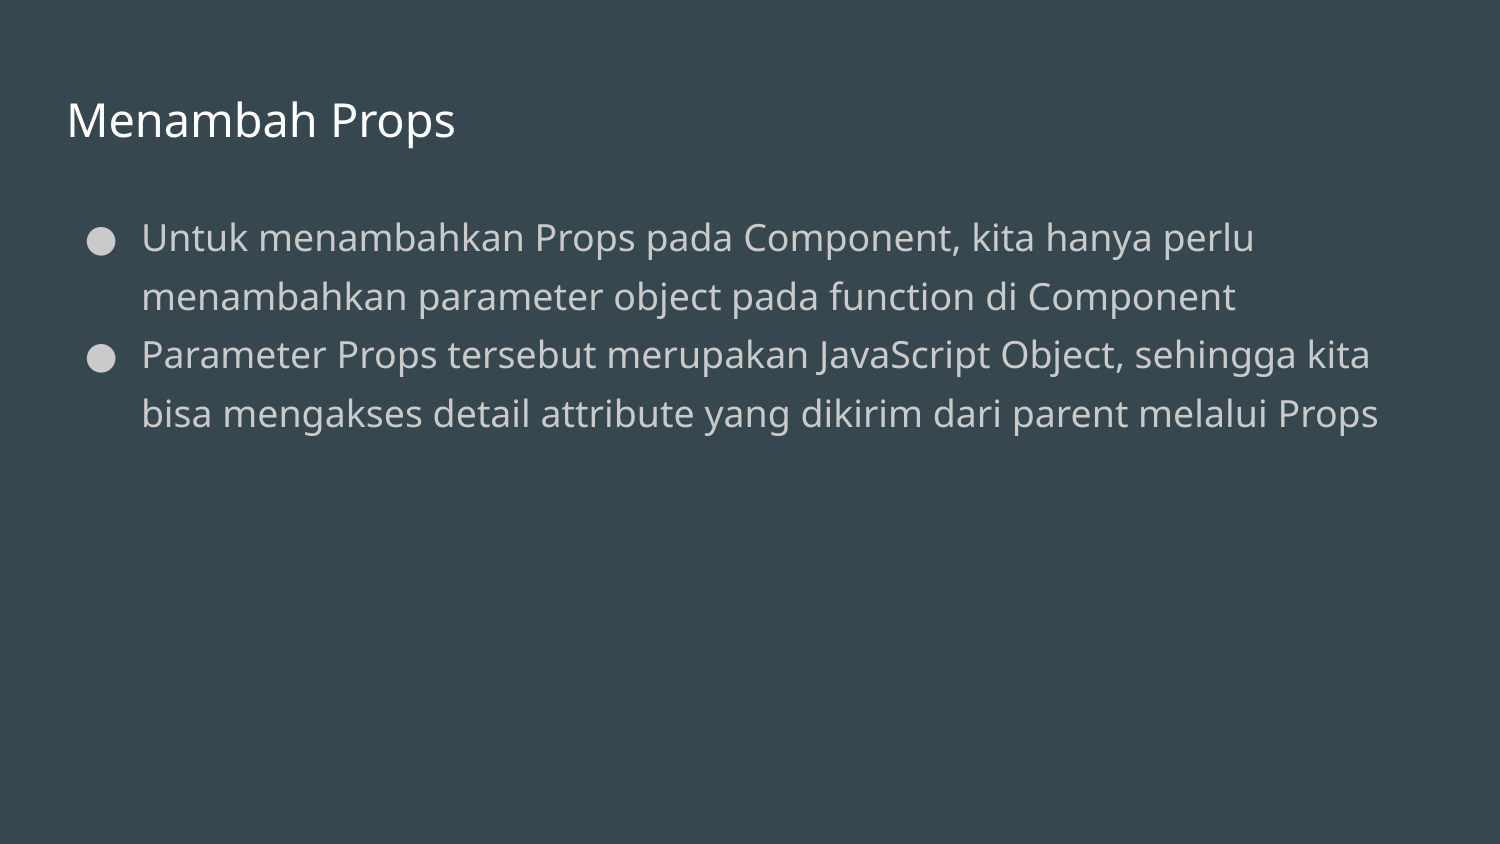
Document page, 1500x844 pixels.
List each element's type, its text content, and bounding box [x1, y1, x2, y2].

list Untuk menambahkan Props pada Component, kita hanya perlu menambahkan parameter object pada function di Component Parameter Props tersebut merupakan JavaScript Object, sehingga kita bisa mengakses detail attribute yang dikirim dari parent melalui Props [51, 189, 1449, 750]
title Menambah Props [51, 72, 1449, 167]
